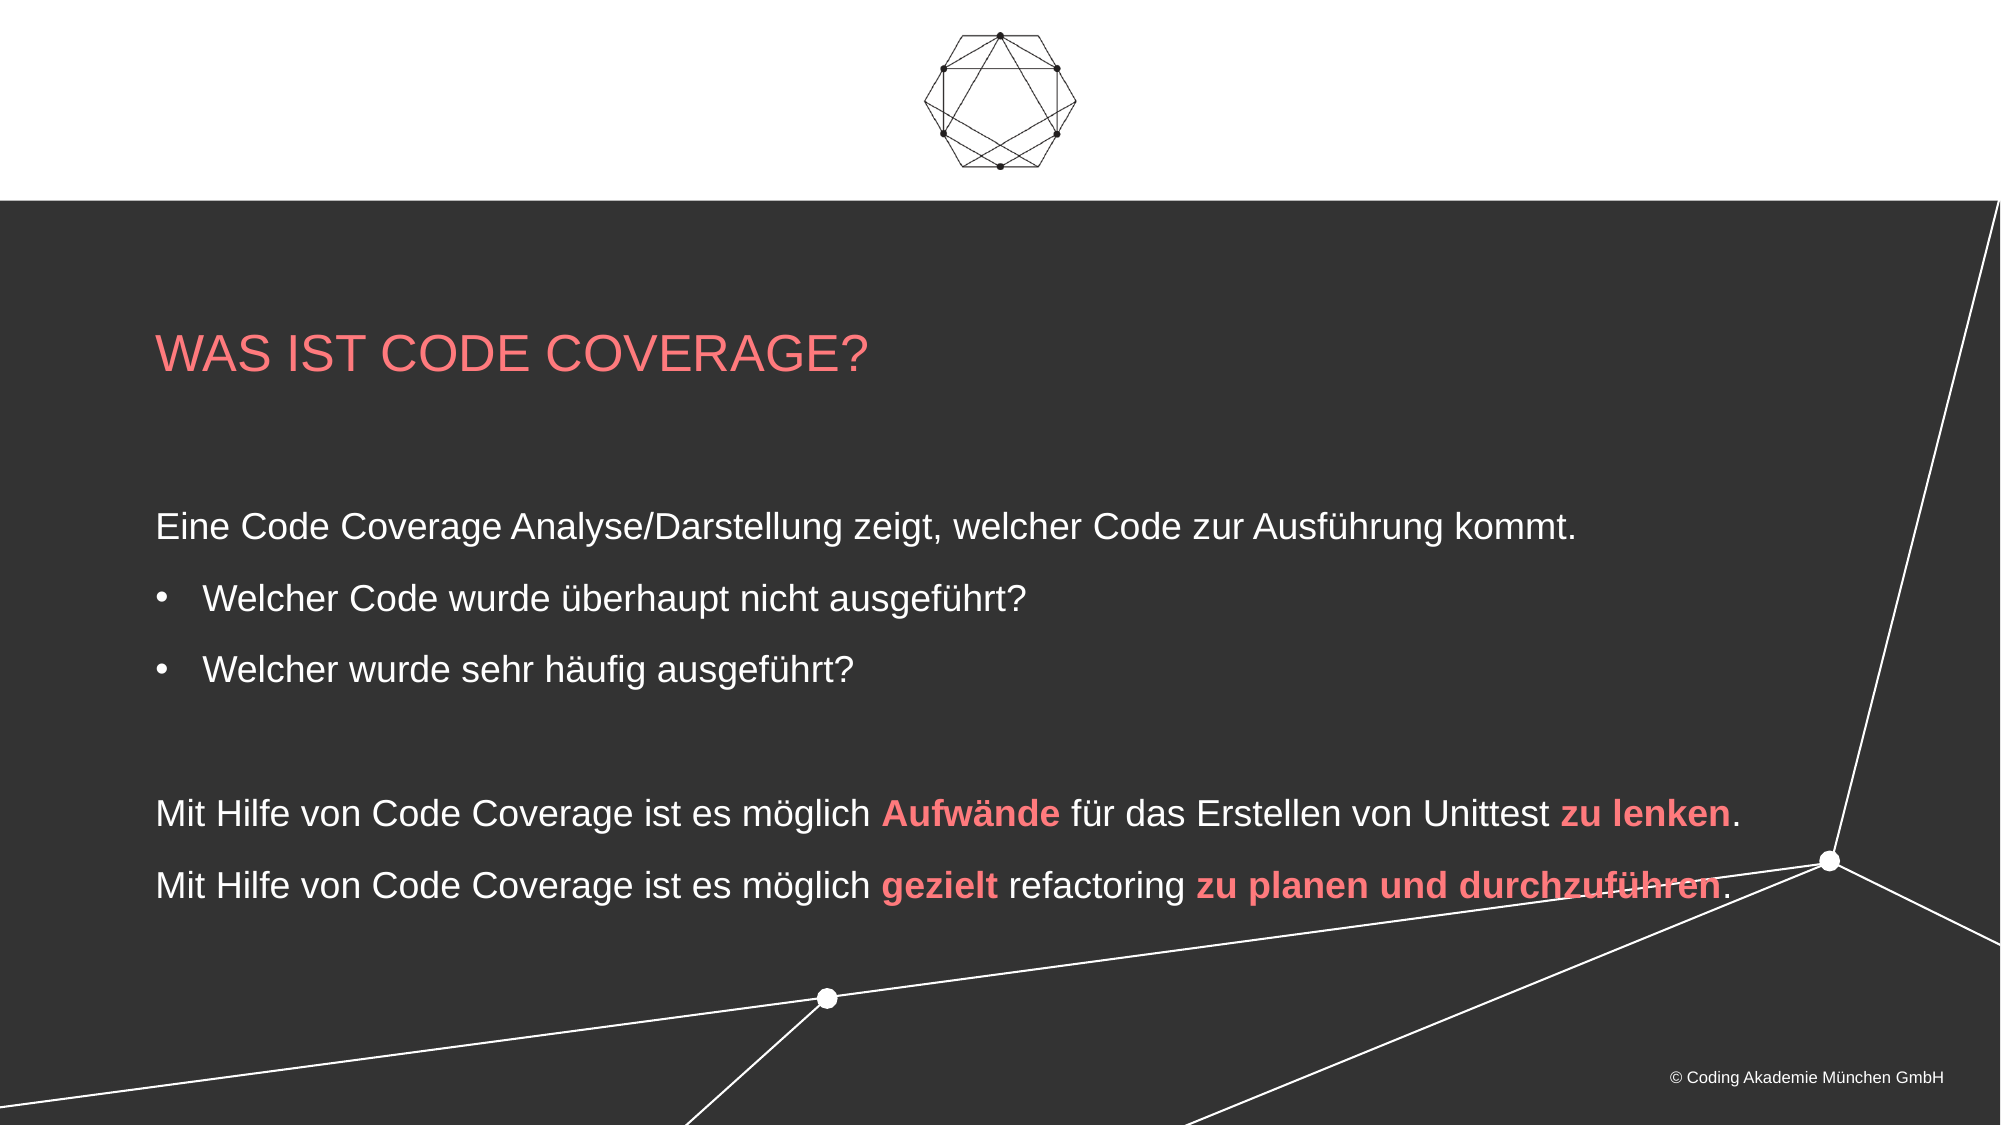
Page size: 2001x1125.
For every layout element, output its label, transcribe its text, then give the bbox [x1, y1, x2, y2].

title Was ist Code Coverage? [155, 319, 1839, 383]
picture [923, 32, 1077, 170]
list Eine Code Coverage Analyse/Darstellung zeigt, welcher Code zur Ausführung kommt. Welcher Code wurde überhaupt nicht ausgeführt? Welcher wurde sehr häufig ausgeführt? Mit Hilfe von Code Coverage ist es möglich Aufwände für das Erstellen von Unittest zu lenken. Mit Hilfe von Code Coverage ist es möglich gezielt refactoring zu planen und durchzuführen. [155, 497, 1839, 1006]
footer © Coding Akademie München GmbH [1354, 1069, 1945, 1088]
